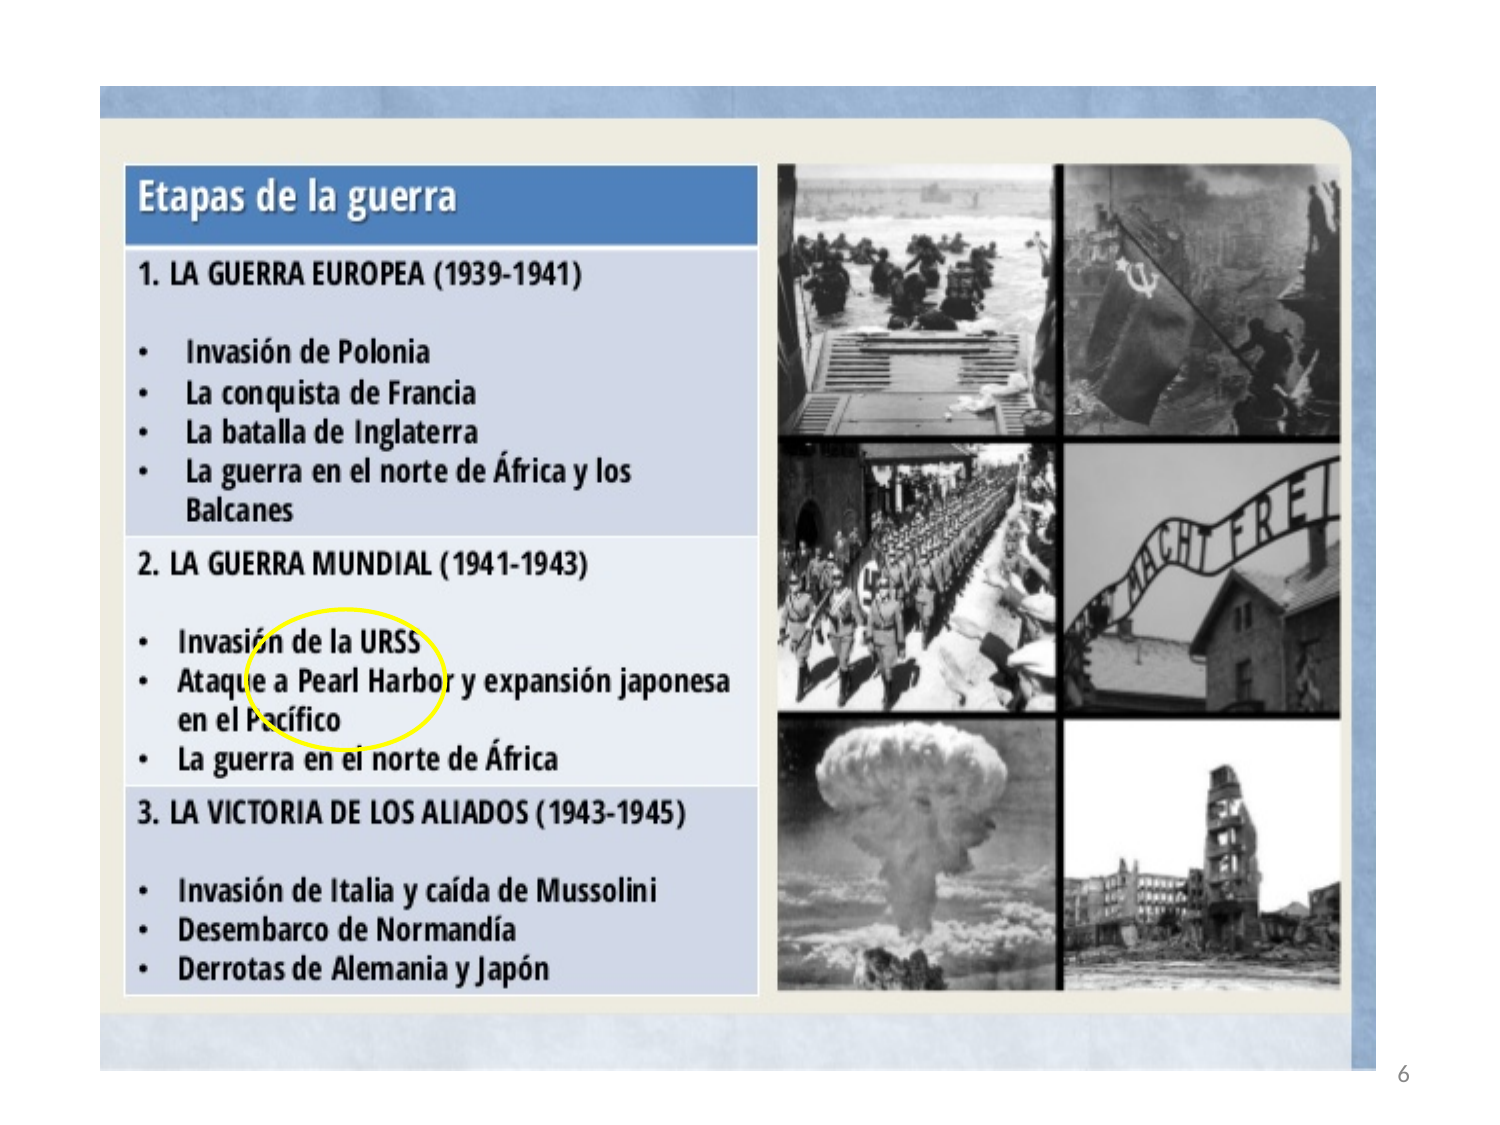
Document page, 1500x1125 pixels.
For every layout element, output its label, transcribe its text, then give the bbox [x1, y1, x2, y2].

slide_number ‹#› [1074, 1042, 1425, 1103]
picture [100, 86, 1377, 1071]
